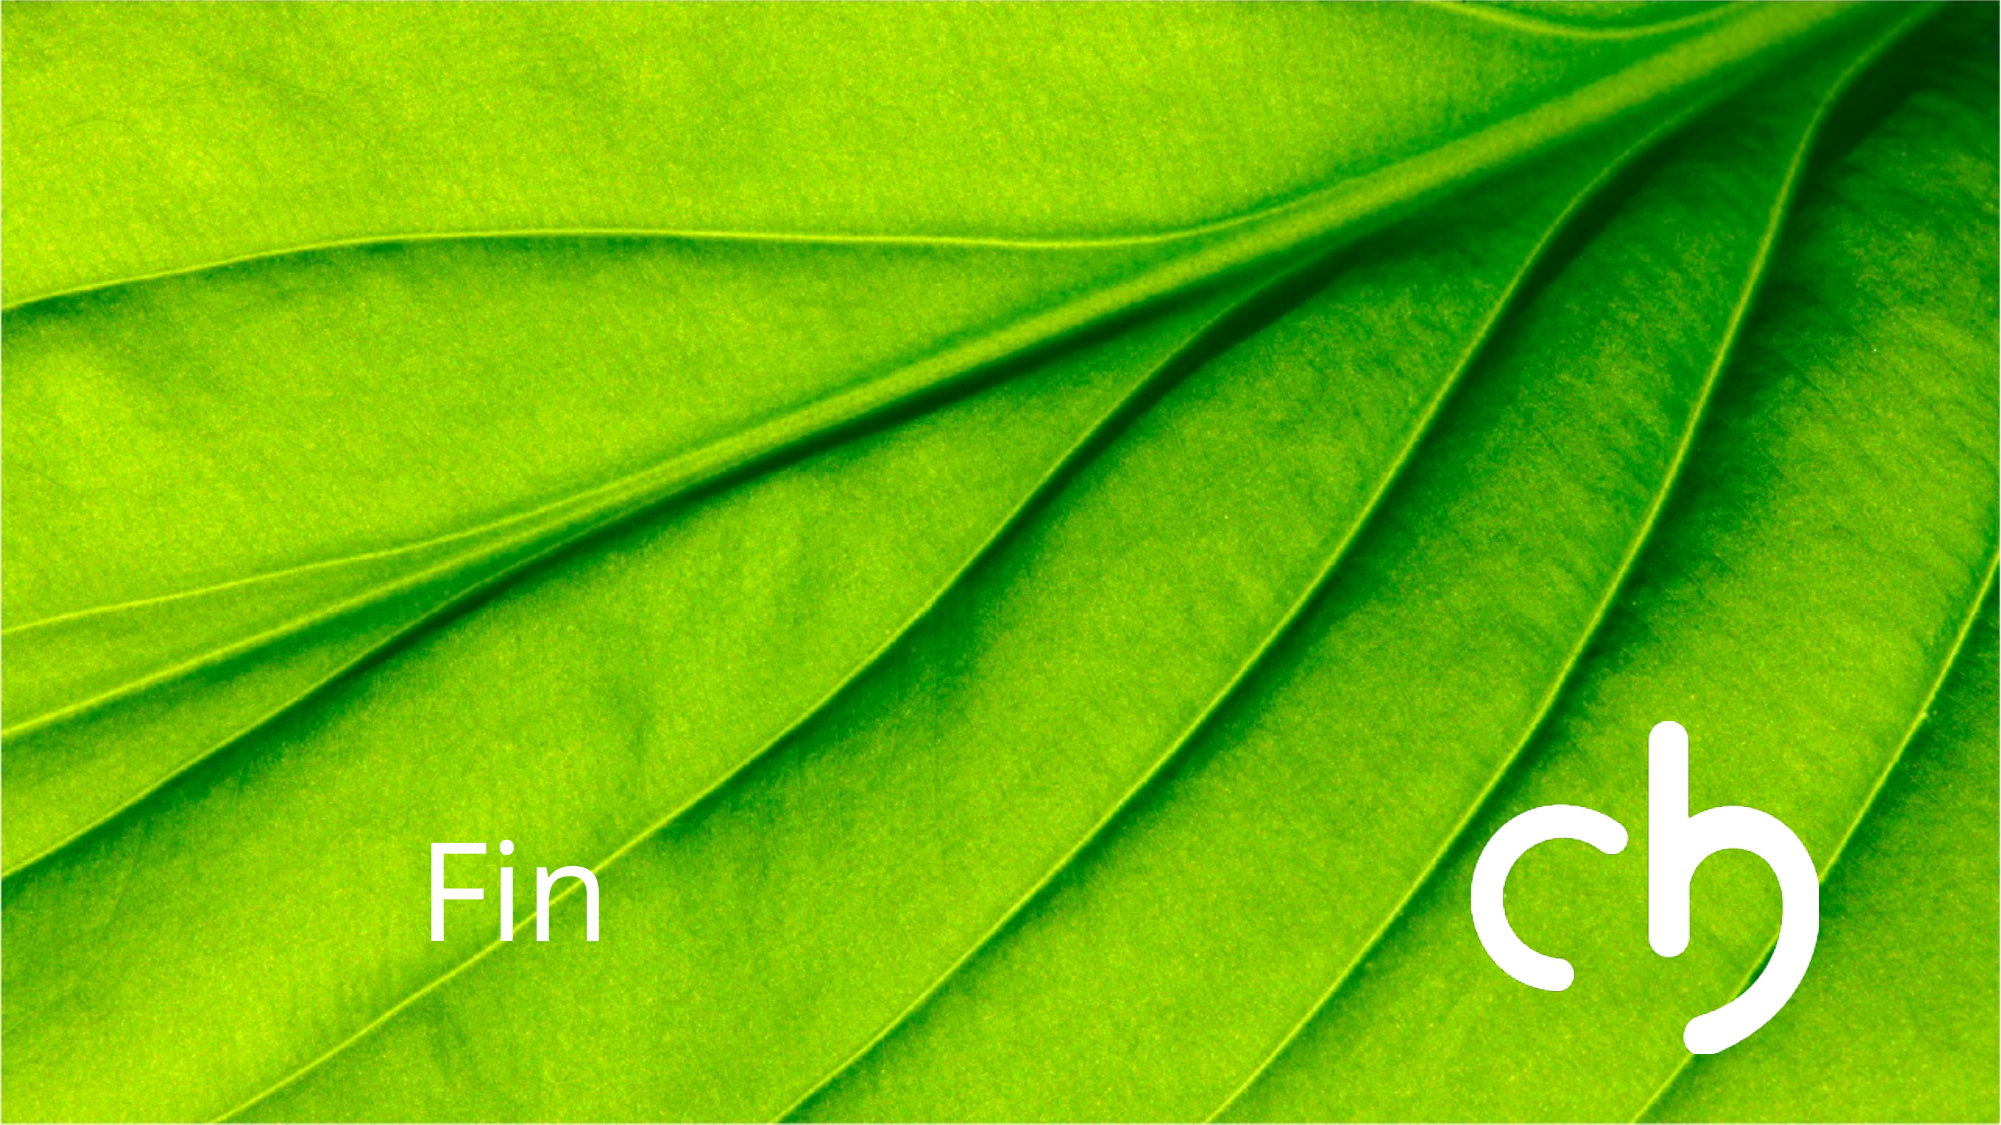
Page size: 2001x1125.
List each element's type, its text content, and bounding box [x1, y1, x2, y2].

text_box Fin [404, 796, 626, 977]
picture [0, 0, 2001, 1125]
